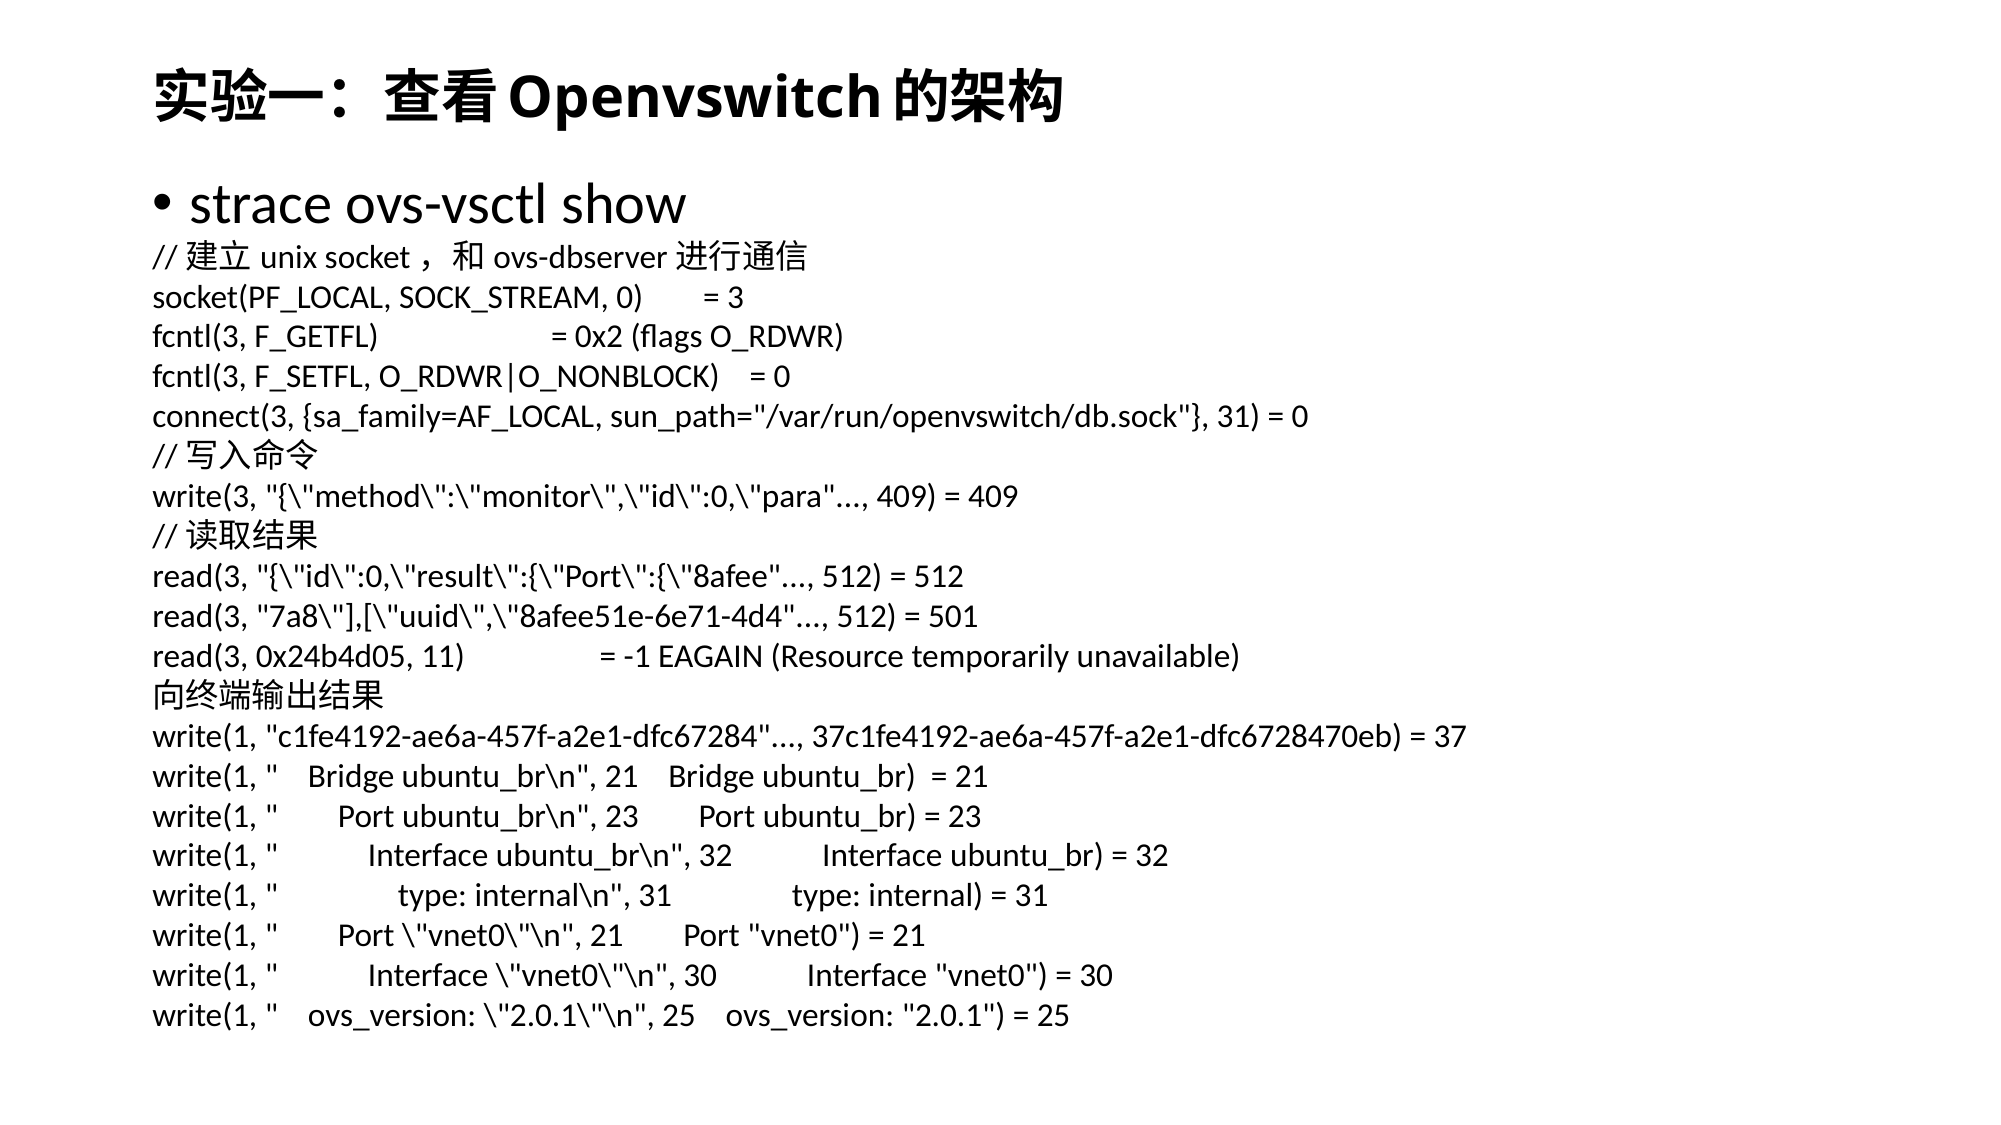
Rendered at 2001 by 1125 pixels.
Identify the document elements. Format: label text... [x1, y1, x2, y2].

list strace ovs-vsctl show [137, 165, 1863, 1014]
title 实验一：查看Openvswitch的架构 [137, 59, 1863, 138]
text_box //建立unix socket，和ovs-dbserver进行通信 socket(PF_LOCAL, SOCK_STREAM, 0) = 3 fcntl(3, F_GETFL) = 0x2 (flags O_RDWR) fcntl(3, F_SETFL, O_RDWR|O_NONBLOCK) = 0 connect(3, {sa_family=AF_LOCAL, sun_path="/var/run/openvswitch/db.sock"}, 31) = 0 //写入命令 write(3, "{\"method\":\"monitor\",\"id\":0,\"para"..., 409) = 409 //读取结果 read(3, "{\"id\":0,\"result\":{\"Port\":{\"8afee"..., 512) = 512 read(3, "7a8\"],[\"uuid\",\"8afee51e-6e71-4d4"..., 512) = 501 read(3, 0x24b4d05, 11) = -1 EAGAIN (Resource temporarily unavailable) 向终端输出结果 write(1, "c1fe4192-ae6a-457f-a2e1-dfc67284"..., 37c1fe4192-ae6a-457f-a2e1-dfc6728470eb) = 37 write(1, " Bridge ubuntu_br\n", 21 Bridge ubuntu_br) = 21 write(1, " Port ubuntu_br\n", 23 Port ubuntu_br) = 23 write(1, " Interface ubuntu_br\n", 32 Interface ubuntu_br) = 32 write(1, " type: internal\n", 31 type: internal) = 31 write(1, " Port \"vnet0\"\n", 21 Port "vnet0") = 21 write(1, " Interface \"vnet0\"\n", 30 Interface "vnet0") = 30 write(1, " ovs_version: \"2.0.1\"\n", 25 ovs_version: "2.0.1") = 25 [137, 227, 1839, 1041]
